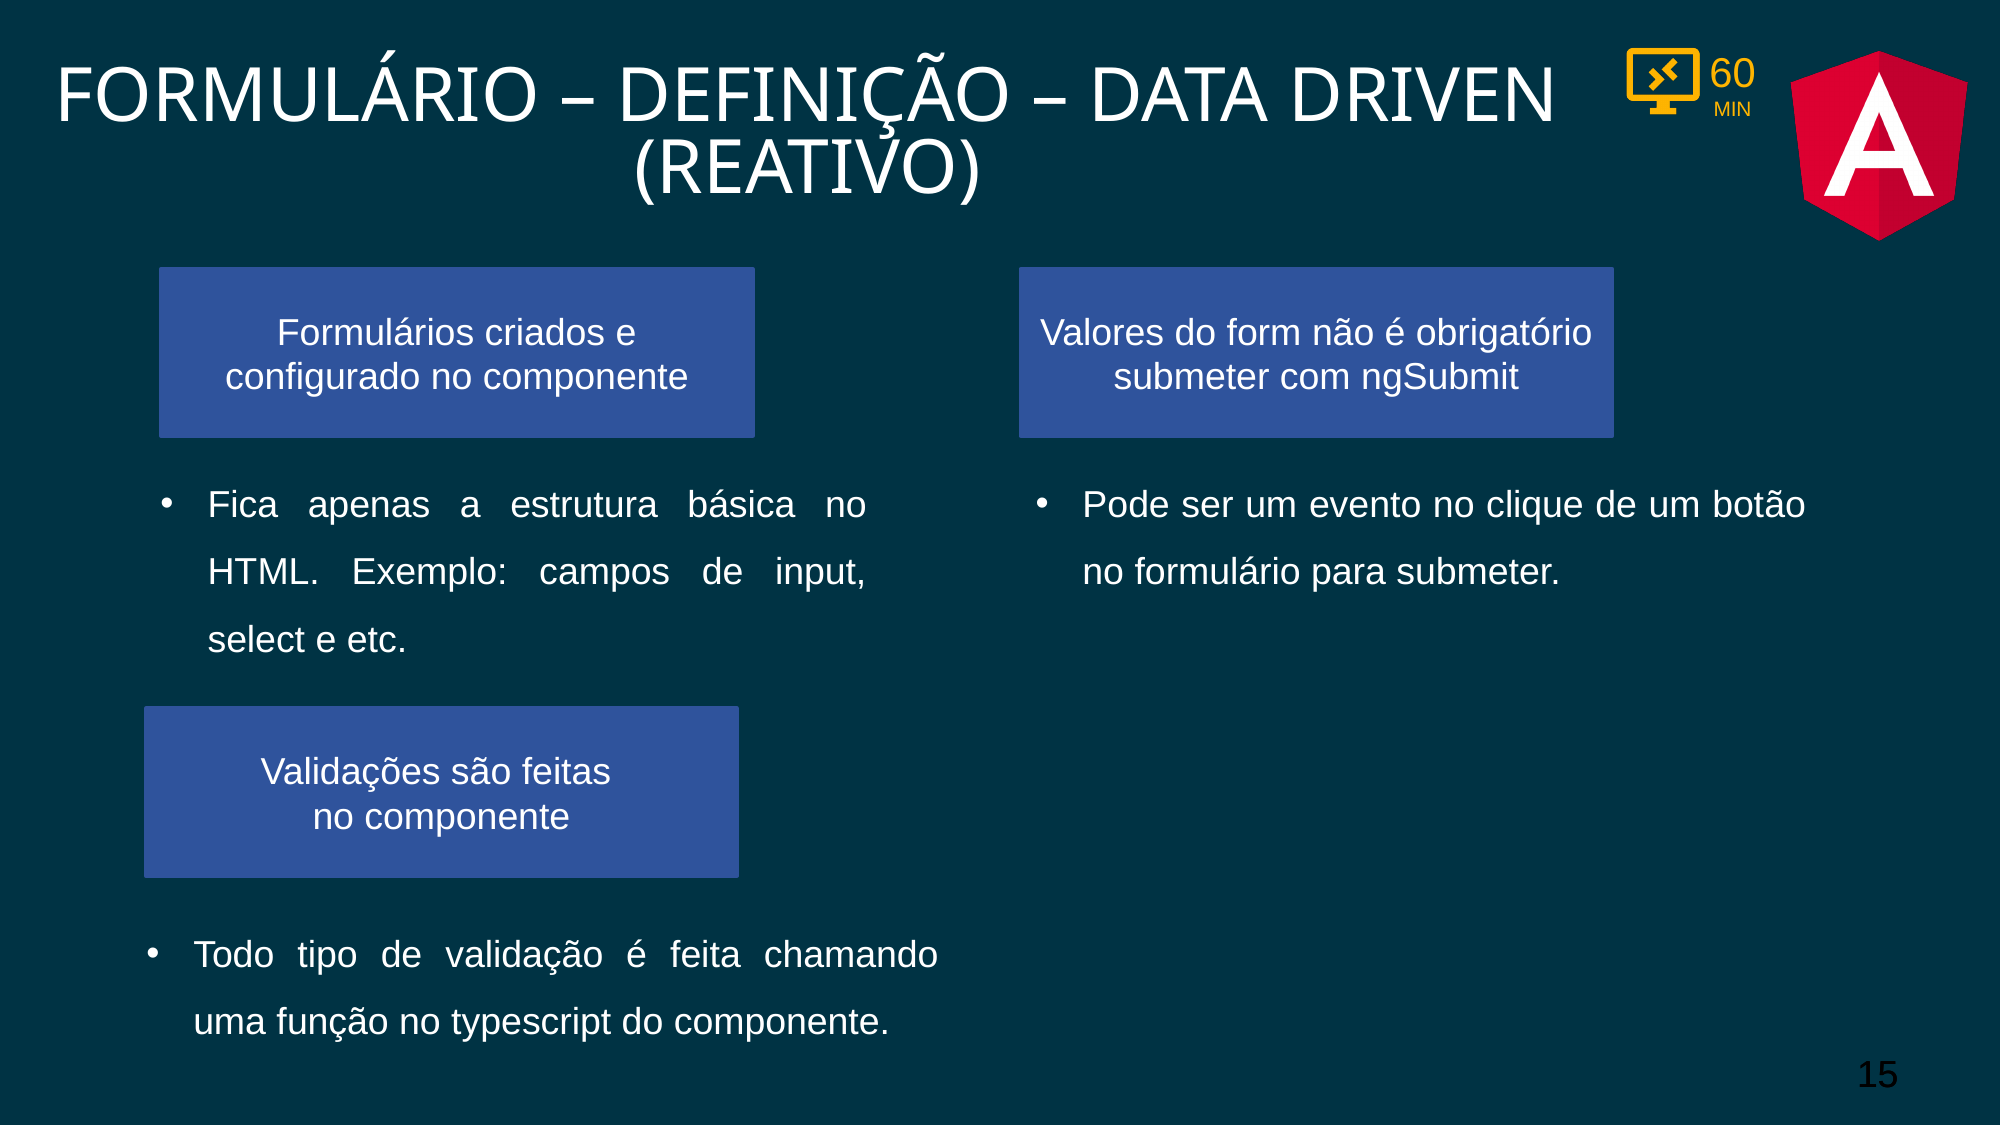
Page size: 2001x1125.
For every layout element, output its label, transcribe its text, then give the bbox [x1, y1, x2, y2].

picture [1627, 48, 1699, 114]
text_box Todo tipo de validação é feita chamando uma função no typescript do componente. [131, 900, 954, 1050]
picture [962, 194, 972, 204]
text_box Formulários criados e configurado no componente [159, 267, 755, 438]
text_box 15 [1842, 1042, 1924, 1103]
text_box Pode ser um evento no clique de um botão no formulário para submeter. [1020, 449, 1821, 600]
text_box Validações são feitas no componente [144, 706, 739, 878]
text_box Formulário – Definição – Data Driven (Reativo) [0, 56, 1615, 194]
text_box 60 MIN [1694, 38, 1755, 128]
picture [1791, 52, 1967, 240]
picture [385, 51, 394, 56]
text_box Valores do form não é obrigatório submeter com ngSubmit [1019, 267, 1614, 438]
text_box Fica apenas a estrutura básica no HTML. Exemplo: campos de input, select e etc. [145, 449, 882, 668]
picture [642, 194, 652, 204]
